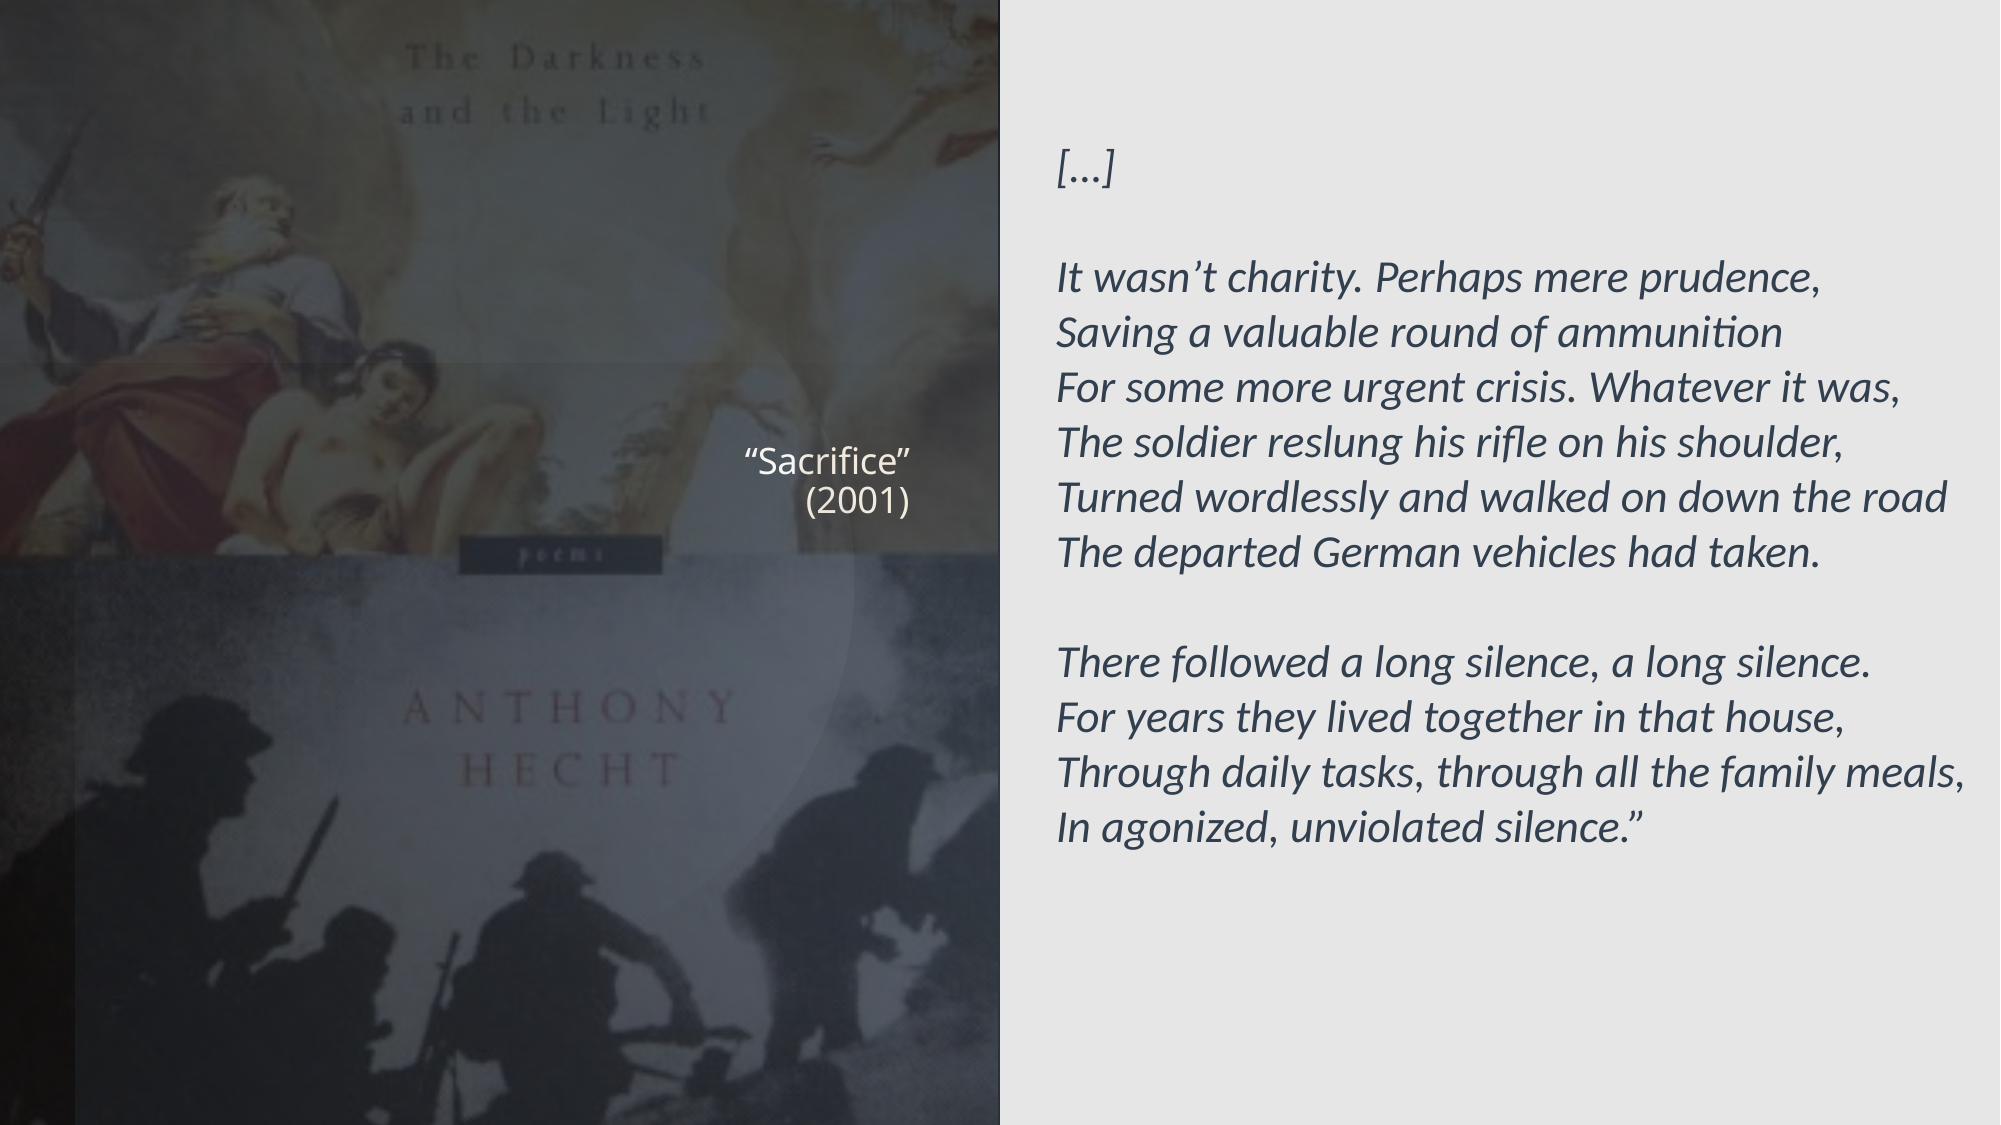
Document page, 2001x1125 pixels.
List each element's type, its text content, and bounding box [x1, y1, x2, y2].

text_box […] It wasn’t charity. Perhaps mere prudence, Saving a valuable round of ammunition For some more urgent crisis. Whatever it was, The soldier reslung his rifle on his shoulder, Turned wordlessly and walked on down the road The departed German vehicles had taken. There followed a long silence, a long silence. For years they lived together in that house, Through daily tasks, through all the family meals, In agonized, unviolated silence.” [1041, 129, 2000, 905]
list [0, 0, 998, 1125]
text_box [1001, 0, 2000, 1125]
